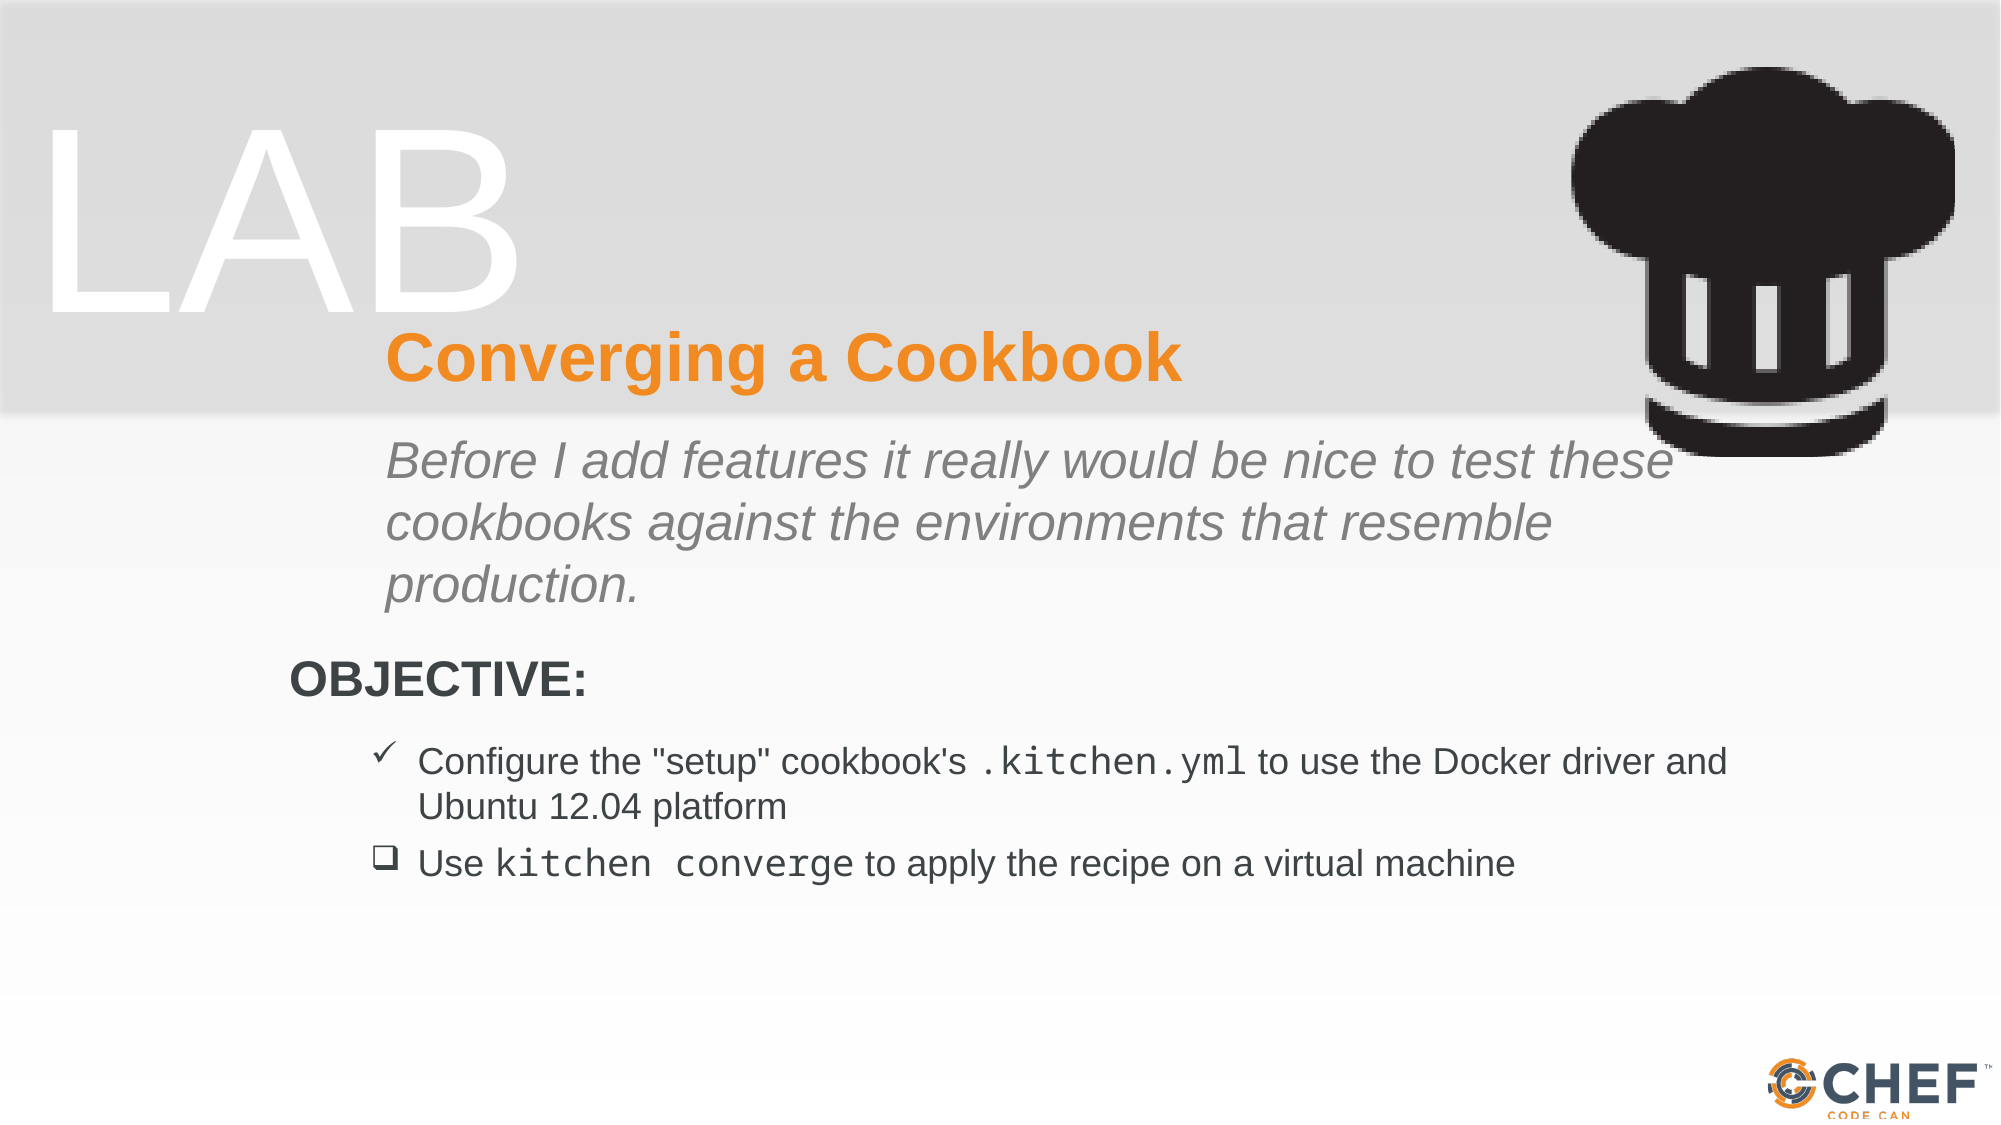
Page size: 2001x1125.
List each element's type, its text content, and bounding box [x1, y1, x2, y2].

list Before I add features it really would be nice to test these cookbooks against the environments that resemble production. [371, 426, 1764, 614]
list Configure the "setup" cookbook's .kitchen.yml to use the Docker driver and Ubuntu 12.04 platform Use kitchen converge to apply the recipe on a virtual machine [370, 736, 1764, 966]
title Converging a Cookbook [370, 307, 1721, 412]
